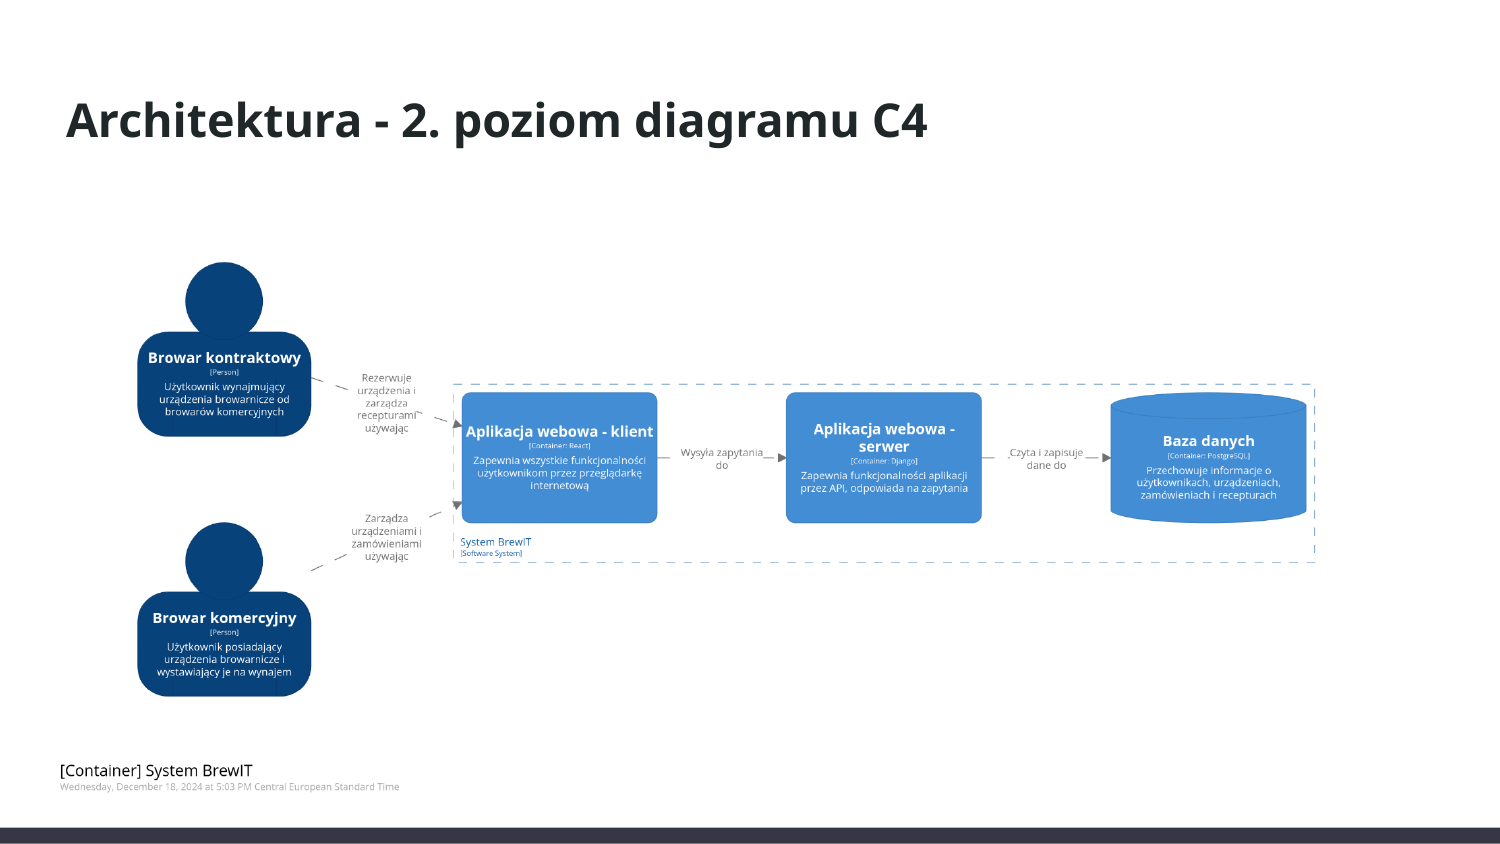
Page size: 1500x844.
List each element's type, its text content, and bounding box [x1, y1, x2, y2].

picture [50, 191, 1401, 798]
title Architektura - 2. poziom diagramu C4 [51, 72, 1449, 167]
